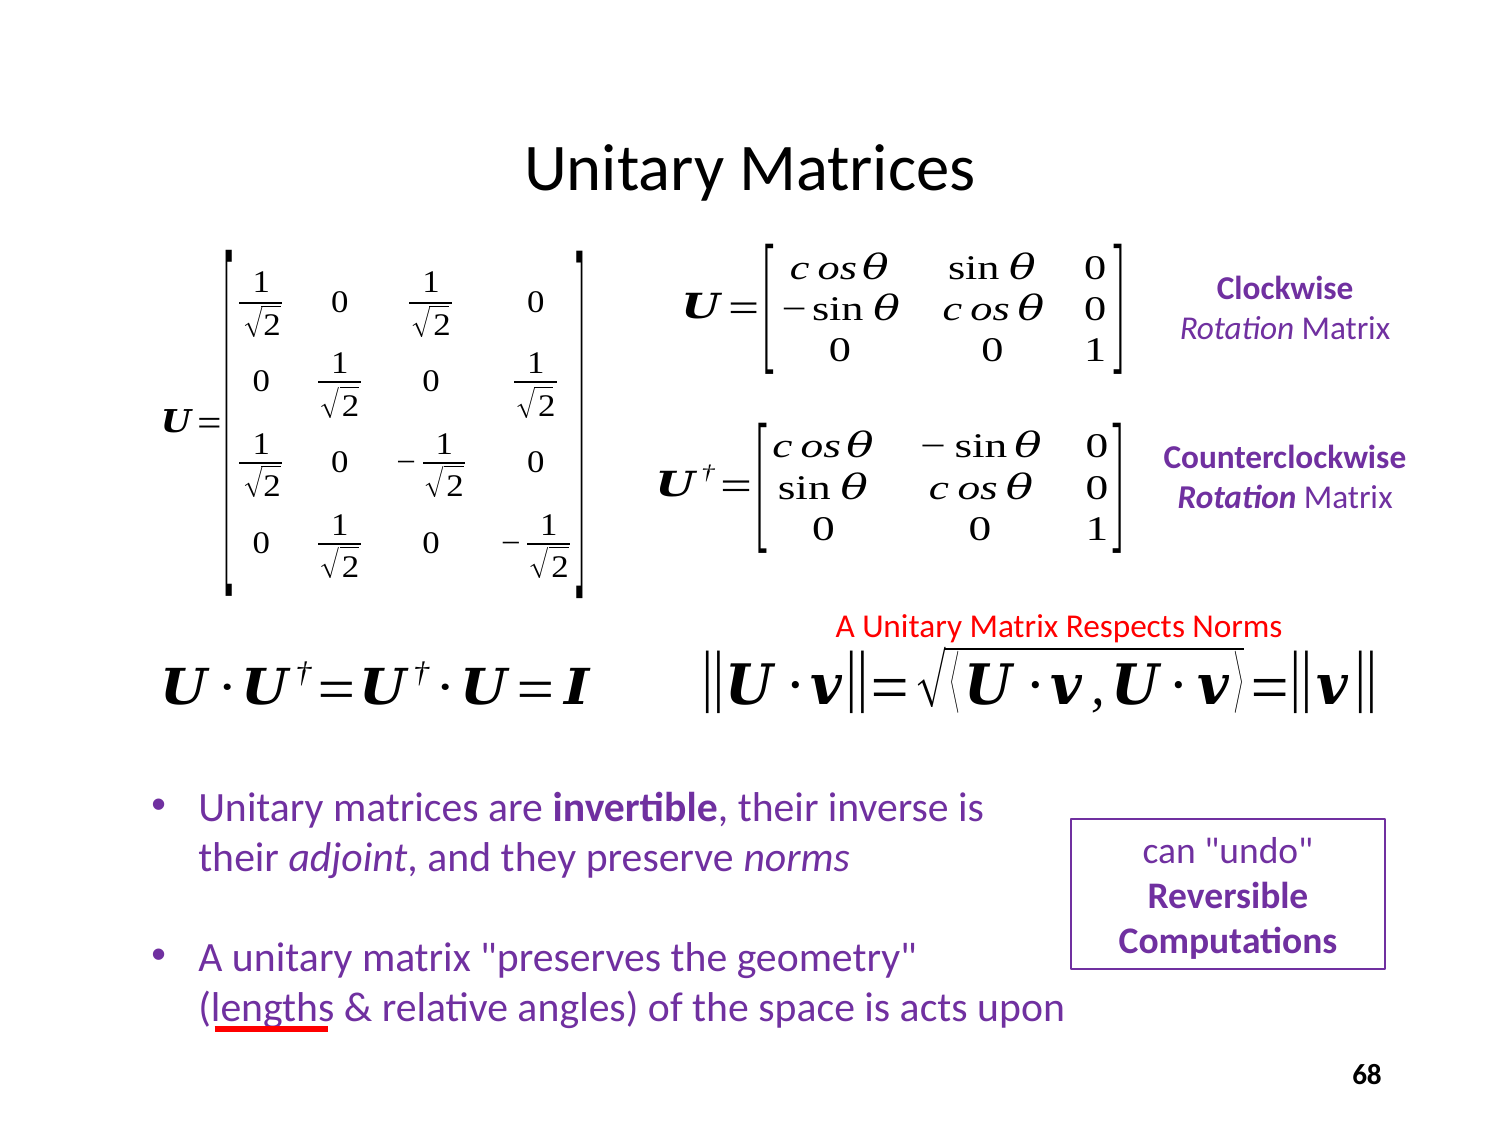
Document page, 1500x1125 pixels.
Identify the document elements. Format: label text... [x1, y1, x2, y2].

slide_number 68 [1059, 1042, 1397, 1103]
text_box Unitary matrices are invertible, their inverse is their adjoint, and they preserve norms A unitary matrix "preserves the geometry" (lengths & relative angles) of the space is acts upon [136, 771, 1082, 1037]
title Unitary Matrices [103, 59, 1397, 278]
text_box Counterclockwise Rotation Matrix [1148, 427, 1423, 523]
text_box A Unitary Matrix Respects Norms [806, 596, 1313, 652]
text_box Clockwise Rotation Matrix [1153, 258, 1417, 354]
